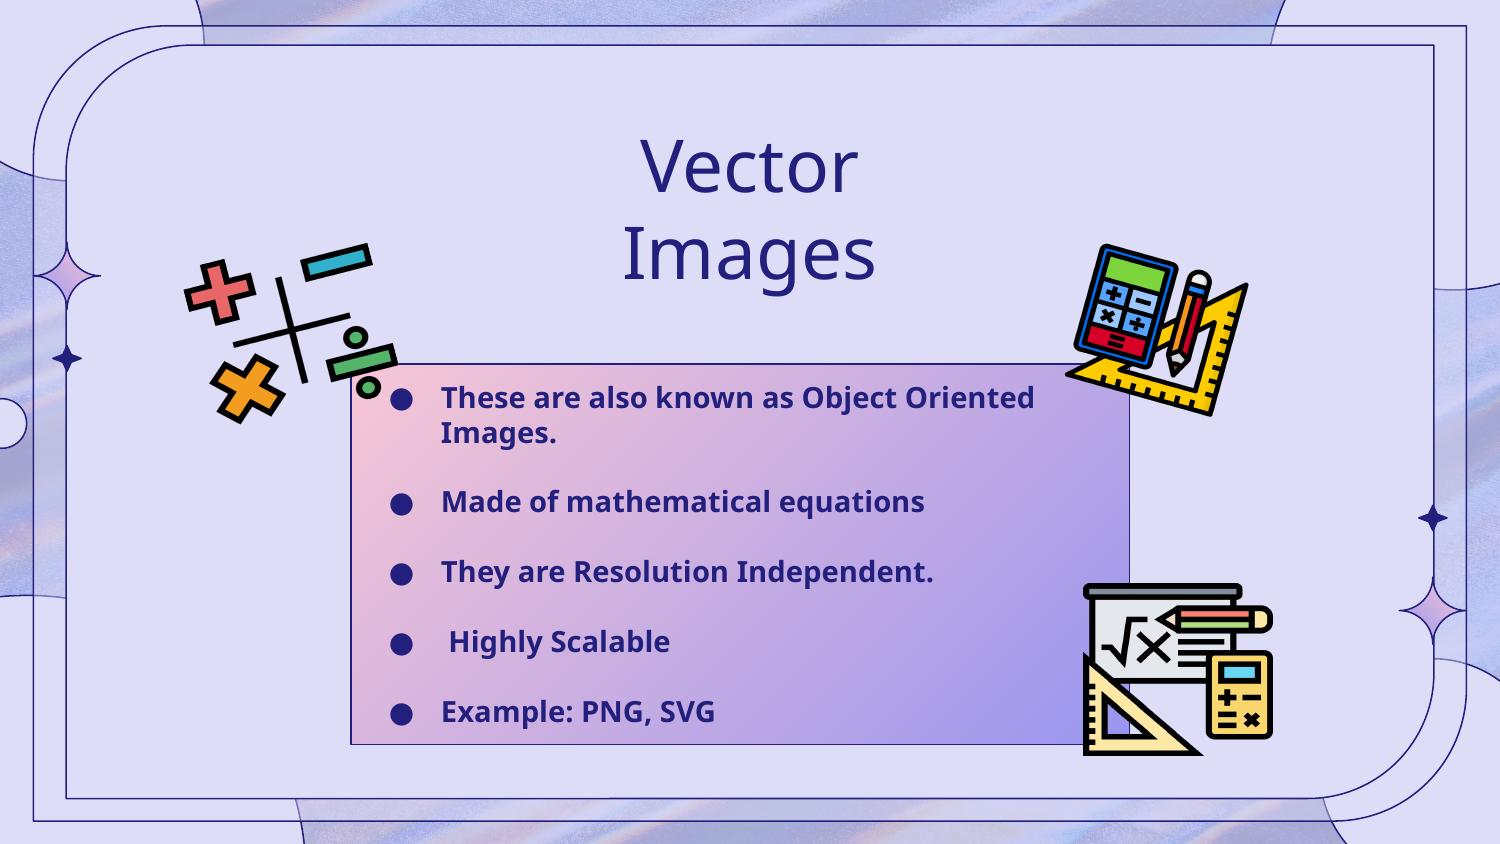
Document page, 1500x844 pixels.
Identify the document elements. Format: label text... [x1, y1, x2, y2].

picture [179, 224, 404, 436]
subtitle These are also known as Object Oriented Images. Made of mathematical equations They are Resolution Independent. Highly Scalable Example: PNG, SVG [350, 363, 1130, 745]
title Vector Images [392, 104, 1108, 243]
text_box [33, 242, 101, 310]
text_box [1399, 576, 1467, 645]
picture [1083, 583, 1274, 756]
picture [1059, 237, 1254, 422]
text_box [52, 345, 82, 372]
text_box [1418, 505, 1448, 531]
